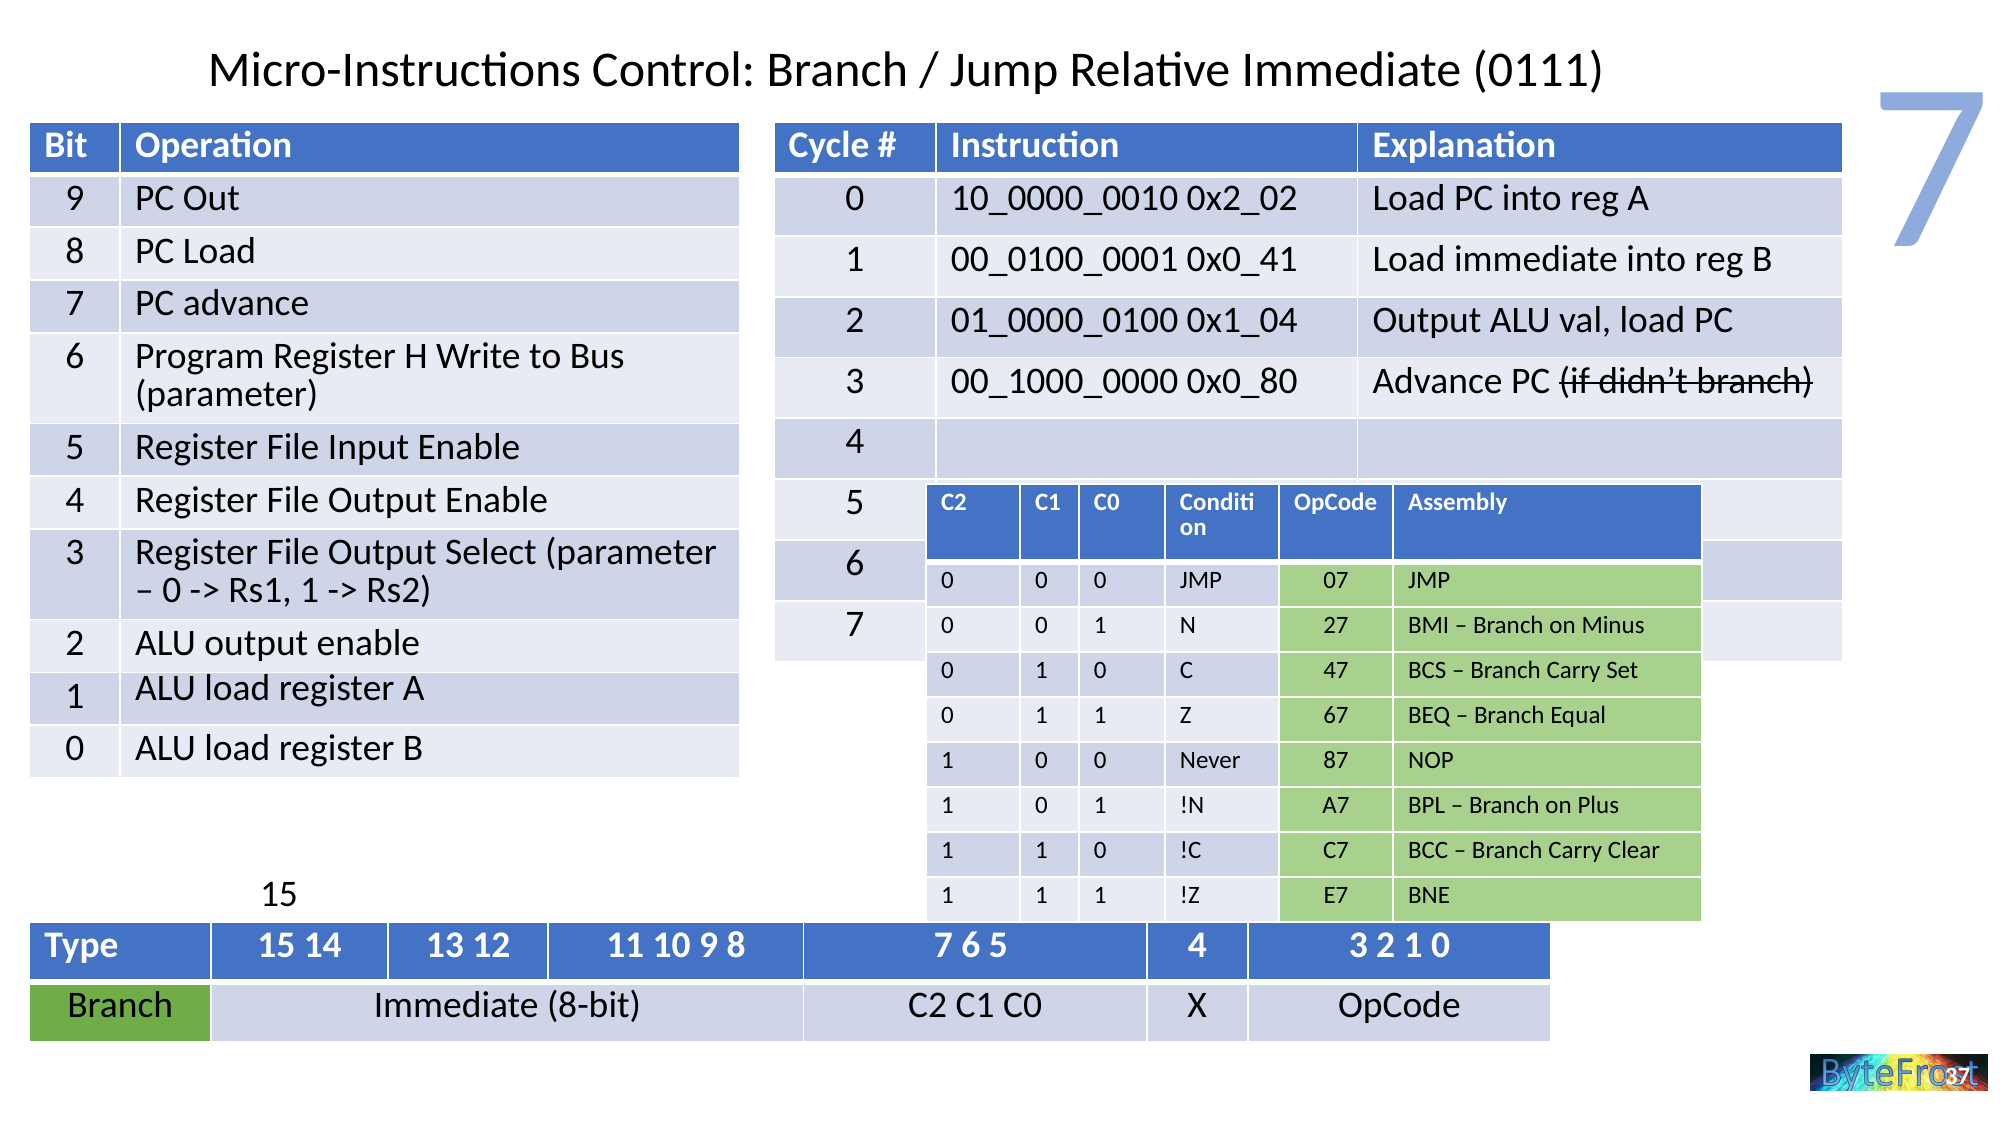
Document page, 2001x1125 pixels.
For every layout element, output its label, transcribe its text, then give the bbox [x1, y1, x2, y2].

table_cell Immediate (8-bit) [212, 985, 803, 1041]
table_header Cycle # [775, 123, 935, 172]
table_cell 0 [927, 653, 1019, 696]
table_cell [937, 419, 1357, 478]
table_cell 1 [1080, 878, 1164, 921]
table_cell 2 [30, 620, 119, 672]
table_cell 4 [30, 477, 119, 528]
table_cell Branch [30, 985, 210, 1041]
table_cell 0 [775, 178, 935, 235]
table_header Type [30, 923, 210, 979]
table_cell Load immediate into reg B [1358, 237, 1842, 296]
table_header OpCode [1280, 485, 1392, 559]
table_cell 0 [1021, 608, 1078, 651]
table_cell NOP [1394, 743, 1701, 786]
table_cell 0 [927, 608, 1019, 651]
table_cell C7 [1280, 833, 1392, 876]
table_header Explanation [1358, 123, 1842, 172]
table_cell A7 [1280, 788, 1392, 831]
table_header C2 [927, 485, 1019, 559]
table_cell 6 [30, 334, 119, 423]
table_cell Register File Output Enable [121, 477, 739, 528]
table_cell BEQ – Branch Equal [1394, 698, 1701, 741]
table_header 3 2 1 0 [1249, 923, 1550, 979]
table_cell 01_0000_0100 0x1_04 [937, 298, 1357, 357]
table_cell 0 [1021, 565, 1078, 606]
table_cell OpCode [1249, 985, 1550, 1041]
table_cell ALU load register B [121, 726, 739, 777]
table_cell BCS – Branch Carry Set [1394, 653, 1701, 696]
table_cell 00_0100_0001 0x0_41 [937, 237, 1357, 296]
table_cell C [1166, 653, 1278, 696]
table_cell 47 [1280, 653, 1392, 696]
table_cell Register File Input Enable [121, 424, 739, 475]
table_cell Z [1166, 698, 1278, 741]
table_cell 67 [1280, 698, 1392, 741]
table_cell 0 [1080, 833, 1164, 876]
table_cell BNE [1394, 878, 1701, 921]
table_cell 1 [30, 673, 119, 724]
text_box 7 [1855, 0, 2000, 303]
table_header 11 10 9 8 [549, 923, 803, 979]
table_cell 1 [927, 743, 1019, 786]
table_cell Register File Output Select (parameter – 0 -> Rs1, 1 -> Rs2) [121, 530, 739, 619]
table_header C1 [1021, 485, 1078, 559]
table_cell JMP [1394, 565, 1701, 606]
table_header Assembly [1394, 485, 1701, 559]
table_header C0 [1080, 485, 1164, 559]
table_cell 1 [1021, 653, 1078, 696]
table_cell [1703, 541, 1842, 600]
table_header Condition [1166, 485, 1278, 559]
table_cell Load PC into reg A [1358, 178, 1842, 235]
table_cell Output ALU val, load PC [1358, 298, 1842, 357]
table_cell 1 [1021, 878, 1078, 921]
table_header Instruction [937, 123, 1357, 172]
subtitle Micro-Instructions Control: Branch / Jump Relative Immediate (0111) [156, 35, 1657, 104]
table_header Operation [121, 123, 739, 172]
table_header 7 6 5 [804, 923, 1146, 979]
table_cell [1358, 419, 1842, 478]
table_cell 00_1000_0000 0x0_80 [937, 358, 1357, 417]
table_cell PC advance [121, 281, 739, 332]
table_cell 5 [775, 480, 935, 539]
table_cell C2 C1 C0 [804, 985, 1146, 1041]
table_cell 8 [30, 228, 119, 279]
table_cell 27 [1280, 608, 1392, 651]
table_cell [1703, 602, 1842, 661]
table_header 4 [1148, 923, 1247, 979]
table_cell 2 [775, 298, 935, 357]
table_cell Advance PC (if didn’t branch) [1358, 358, 1842, 417]
text_box 15 0 [245, 861, 925, 921]
table_cell 0 [1080, 653, 1164, 696]
table_cell 1 [1021, 833, 1078, 876]
table_cell X [1148, 985, 1247, 1041]
picture [1810, 1054, 1988, 1091]
table_cell 7 [30, 281, 119, 332]
table_cell PC Out [121, 177, 739, 226]
table_cell ALU output enable [121, 620, 739, 672]
table_cell 0 [1021, 743, 1078, 786]
table_header 15 14 [212, 923, 387, 979]
table_header Bit [30, 123, 119, 172]
table_cell !N [1166, 788, 1278, 831]
table_cell 6 [775, 541, 925, 600]
table_cell ALU load register A [121, 673, 739, 724]
table_cell 9 [30, 177, 119, 226]
table_cell 1 [927, 878, 1019, 921]
table_cell 1 [927, 833, 1019, 876]
table_cell 1 [927, 788, 1019, 831]
table_cell 10_0000_0010 0x2_02 [937, 178, 1357, 235]
table_cell Program Register H Write to Bus (parameter) [121, 334, 739, 423]
table_cell !C [1166, 833, 1278, 876]
table_cell BPL – Branch on Plus [1394, 788, 1701, 831]
table_cell BMI – Branch on Minus [1394, 608, 1701, 651]
table_cell PC Load [121, 228, 739, 279]
table_cell 07 [1280, 565, 1392, 606]
table_cell 0 [1080, 743, 1164, 786]
table_cell 0 [1080, 565, 1164, 606]
table_cell JMP [1166, 565, 1278, 606]
table_cell N [1166, 608, 1278, 651]
table_cell 4 [775, 419, 935, 478]
table_cell 3 [30, 530, 119, 619]
table_cell !Z [1166, 878, 1278, 921]
table_cell 1 [1080, 608, 1164, 651]
table_cell 0 [927, 565, 1019, 606]
table_cell 5 [30, 424, 119, 475]
table_cell 1 [1021, 698, 1078, 741]
table_cell 3 [775, 358, 935, 417]
table_header 13 12 [389, 923, 547, 979]
table_cell 1 [1080, 698, 1164, 741]
table_cell E7 [1280, 878, 1392, 921]
table_cell 1 [1080, 788, 1164, 831]
table_cell 87 [1280, 743, 1392, 786]
table_cell 0 [927, 698, 1019, 741]
table_cell 7 [775, 602, 925, 661]
table_cell 1 [775, 237, 935, 296]
slide_number 37 [1535, 1044, 1986, 1105]
table_cell Never [1166, 743, 1278, 786]
table_cell 0 [30, 726, 119, 777]
table_cell [1358, 480, 1842, 539]
table_cell 0 [1021, 788, 1078, 831]
table_cell BCC – Branch Carry Clear [1394, 833, 1701, 876]
